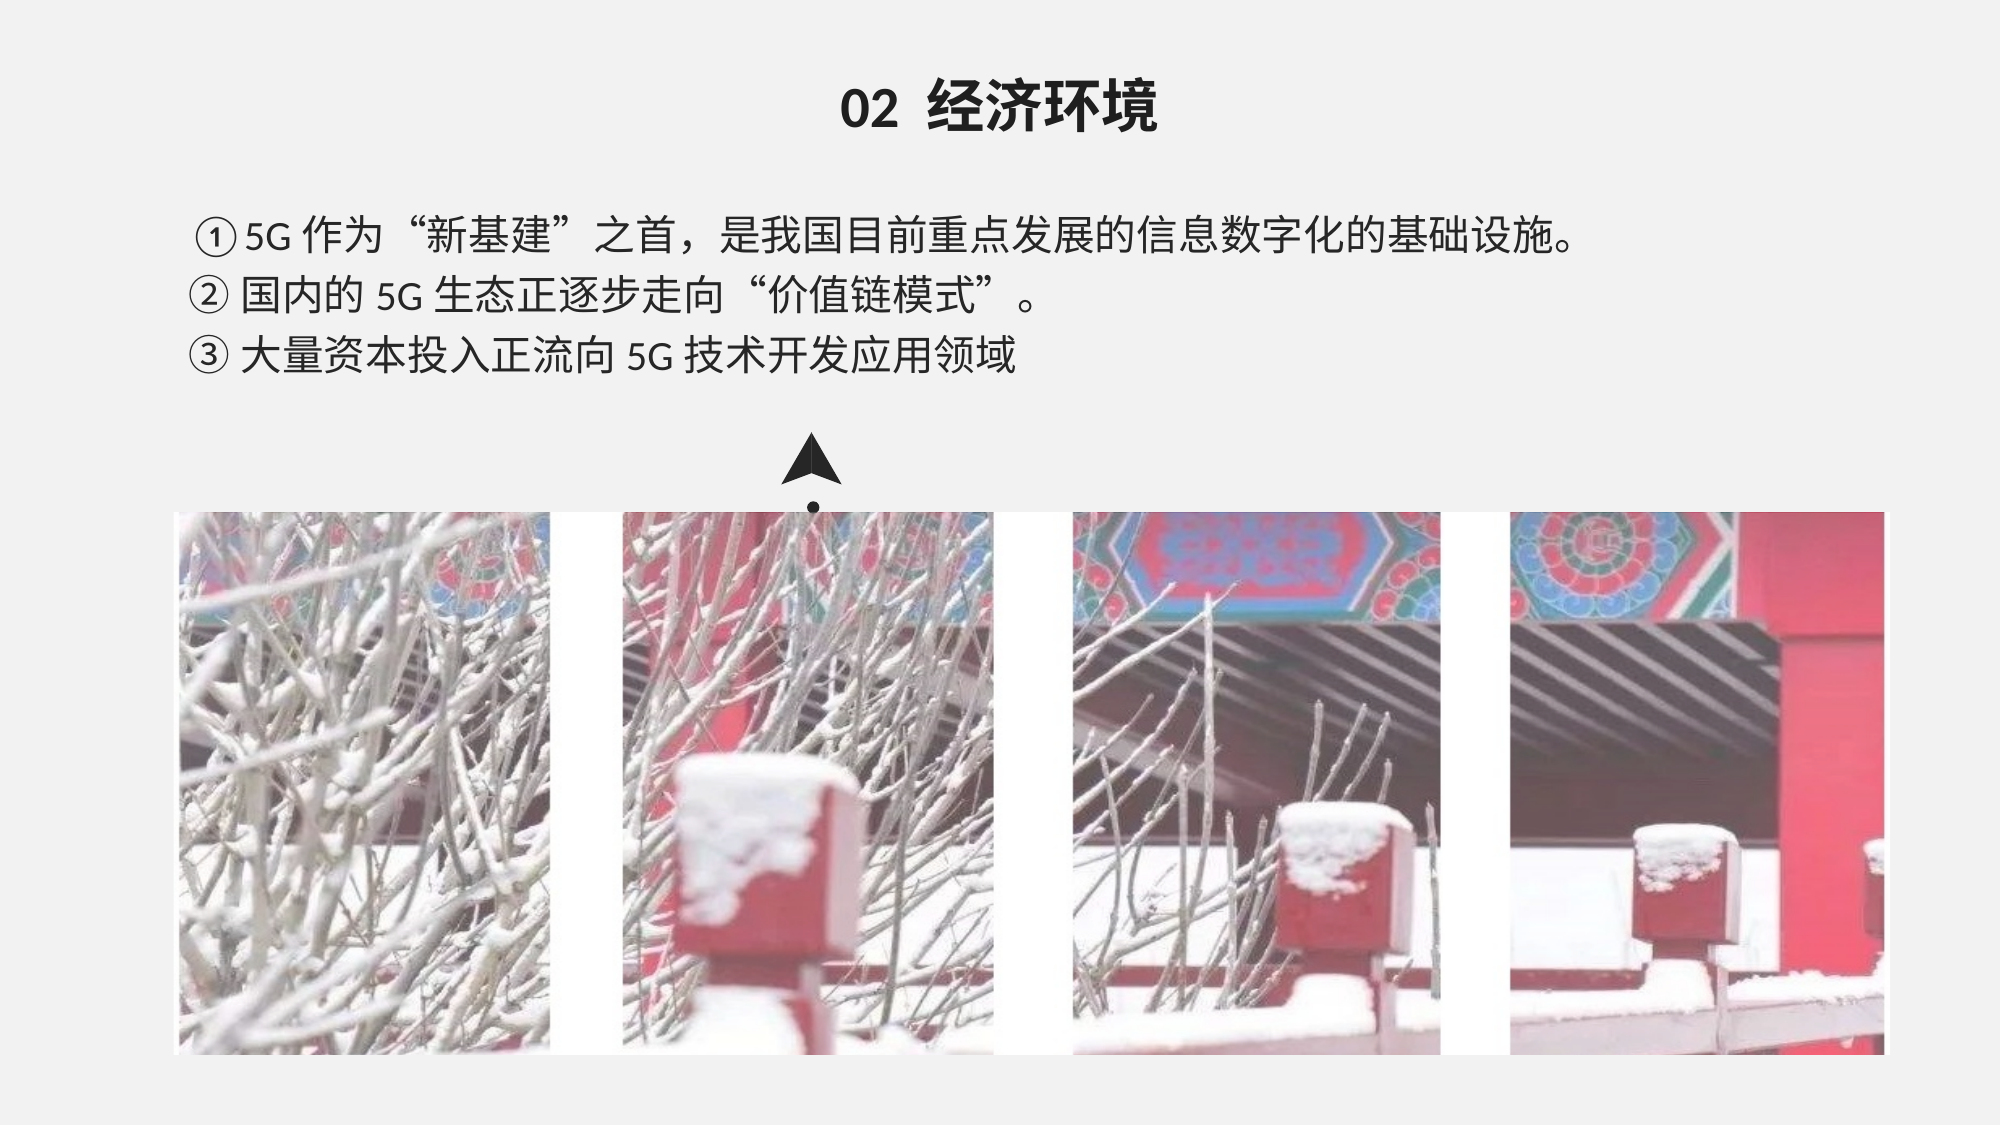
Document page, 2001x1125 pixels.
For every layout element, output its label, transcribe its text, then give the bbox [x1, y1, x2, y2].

text_box 02 经济环境 [781, 61, 1219, 147]
text_box ①5G作为“新基建”之首，是我国目前重点发展的信息数字化的基础设施。 ②国内的5G生态正逐步走向“价值链模式”。 ③大量资本投入正流向5G技术开发应用领域 [173, 191, 1891, 386]
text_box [781, 432, 842, 514]
picture [173, 512, 1891, 1055]
